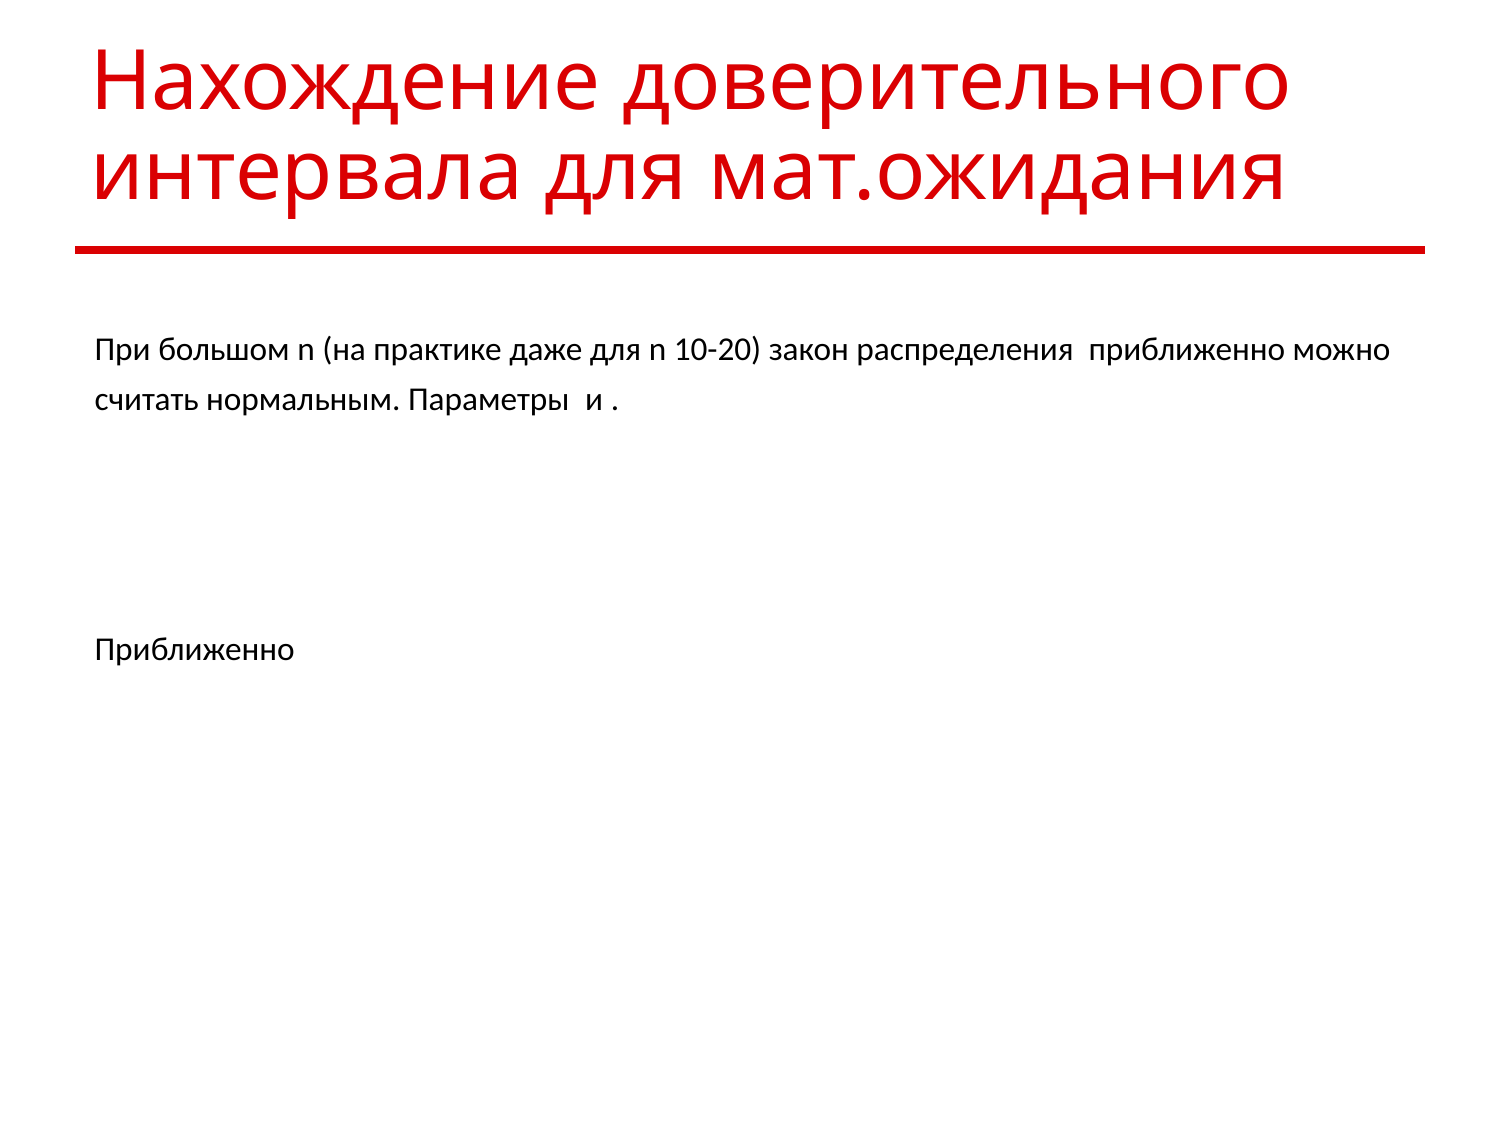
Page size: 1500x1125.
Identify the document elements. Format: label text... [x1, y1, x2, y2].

title Нахождение доверительного интервала для мат.ожидания [75, 45, 1425, 233]
